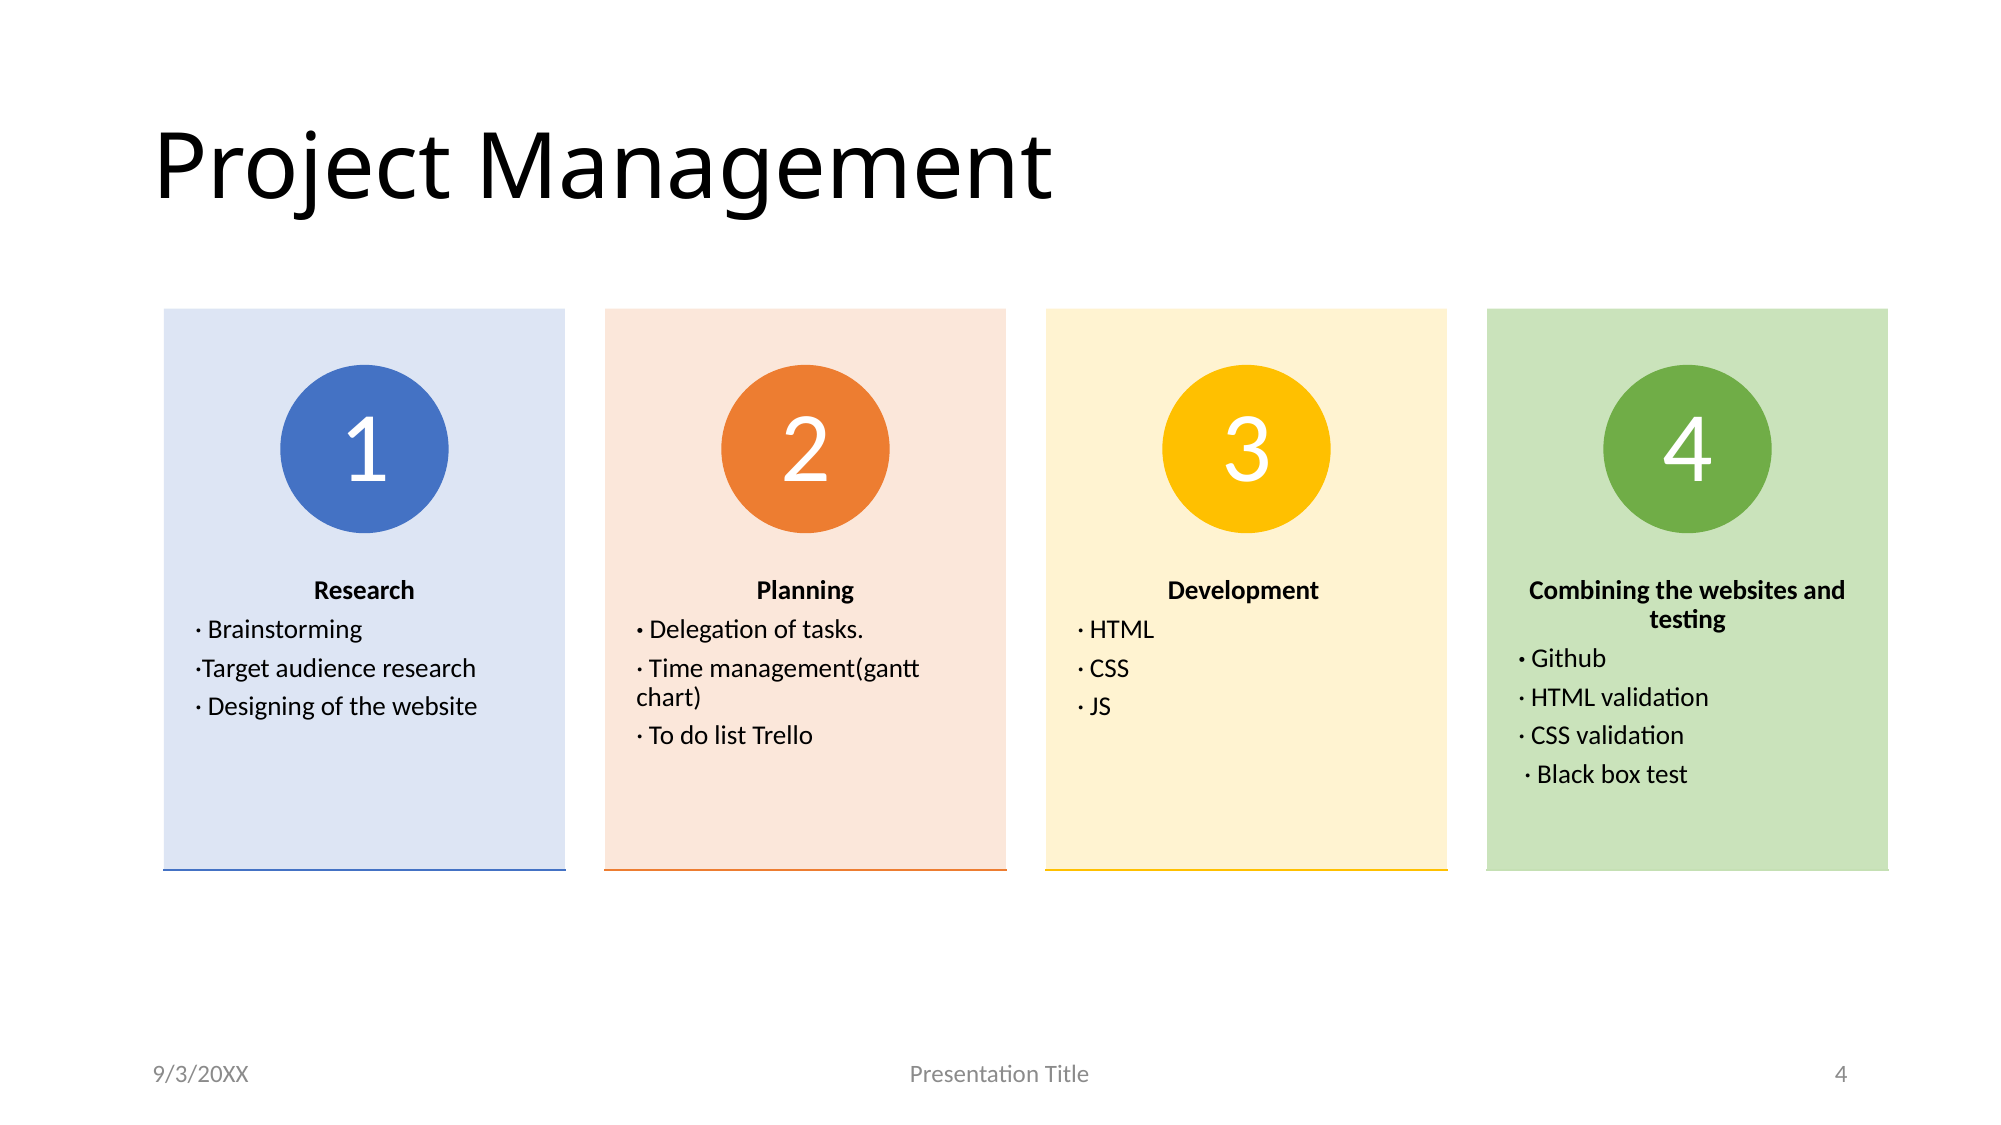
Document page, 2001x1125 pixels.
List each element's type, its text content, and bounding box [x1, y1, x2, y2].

title Project Management [137, 59, 1863, 278]
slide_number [137, 1042, 588, 1103]
footer Presentation Title [662, 1042, 1338, 1103]
slide_number 4 [1412, 1042, 1863, 1103]
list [163, 259, 1889, 920]
